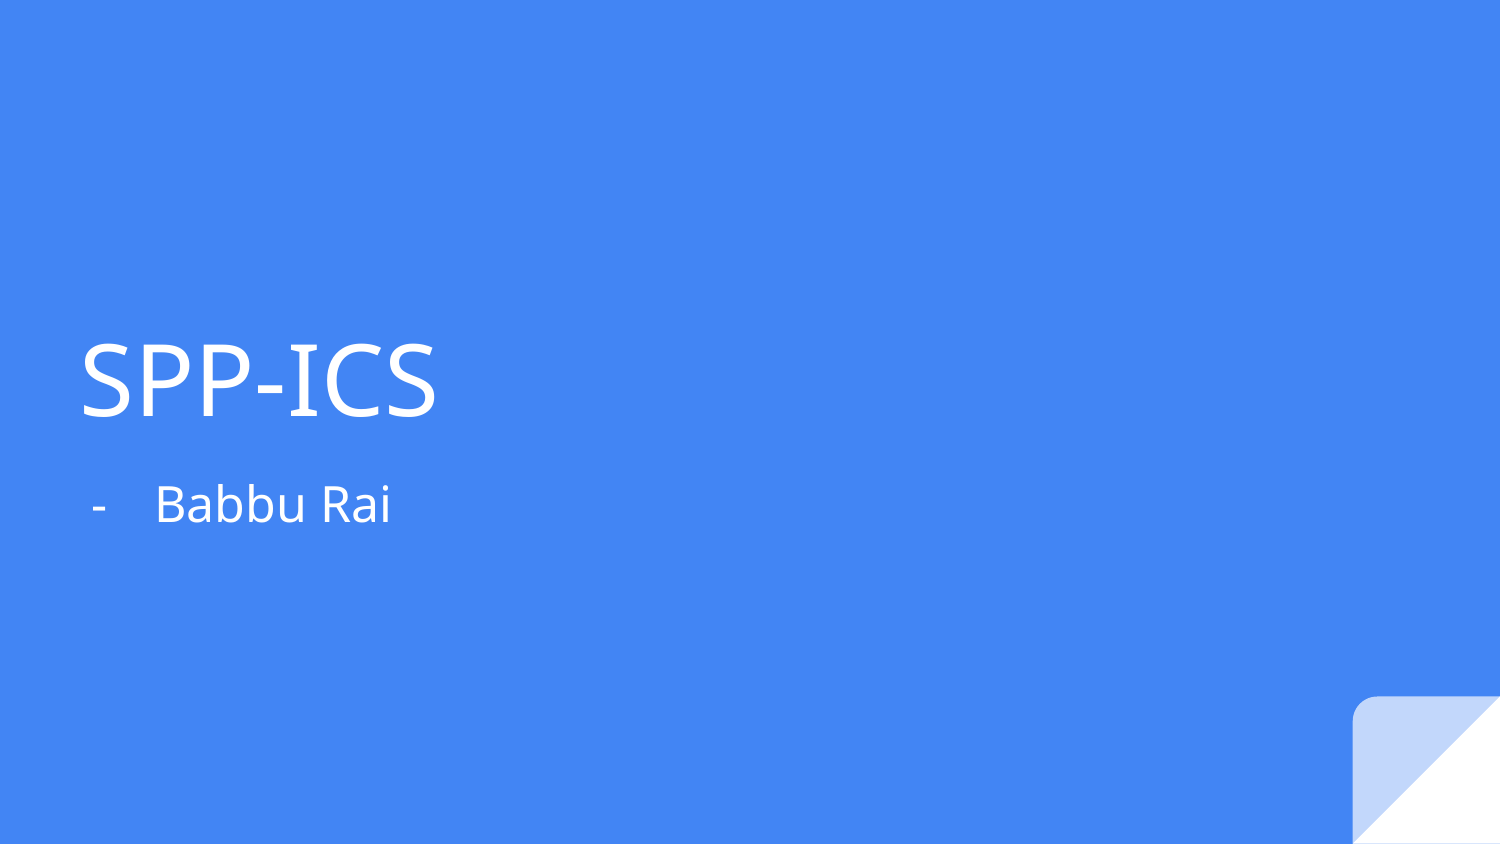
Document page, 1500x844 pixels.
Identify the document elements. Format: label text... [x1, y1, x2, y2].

title SPP-ICS [64, 298, 1413, 452]
subtitle Babbu Rai [64, 457, 1413, 529]
